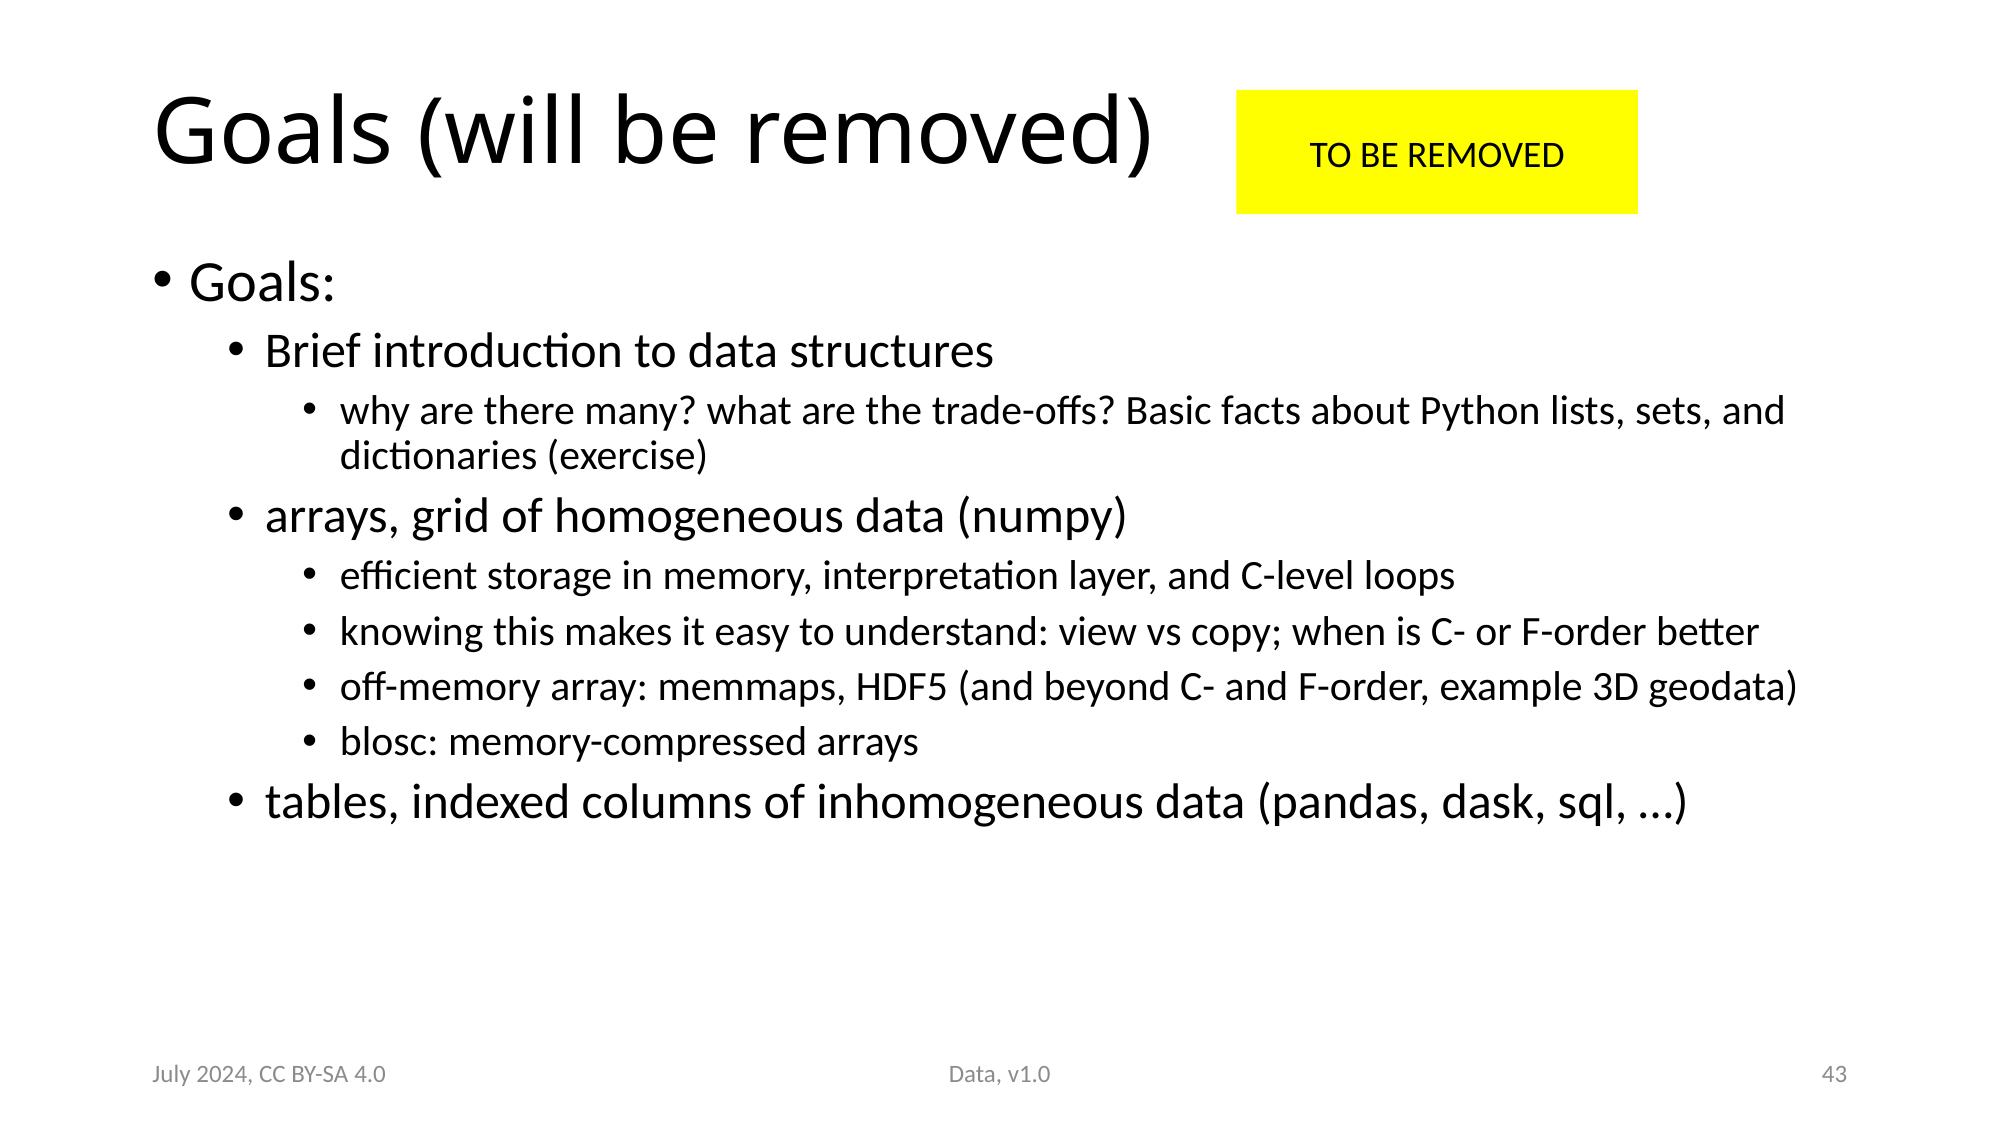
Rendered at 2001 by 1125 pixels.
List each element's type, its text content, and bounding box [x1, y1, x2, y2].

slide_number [137, 1042, 588, 1103]
title Goals (will be removed) [137, 59, 1863, 209]
footer Data, v1.0 [662, 1042, 1338, 1103]
text_box TO BE REMOVED [1235, 89, 1639, 215]
slide_number 43 [1412, 1042, 1863, 1103]
list Goals: Brief introduction to data structures why are there many? what are the trade-offs? Basic facts about Python lists, sets, and dictionaries (exercise) arrays, grid of homogeneous data (numpy) efficient storage in memory, interpretation layer, and C-level loops knowing this makes it easy to understand: view vs copy; when is C- or F-order better off-memory array: memmaps, HDF5 (and beyond C- and F-order, example 3D geodata) blosc: memory-compressed arrays tables, indexed columns of inhomogeneous data (pandas, dask, sql, …) [137, 243, 1863, 1014]
